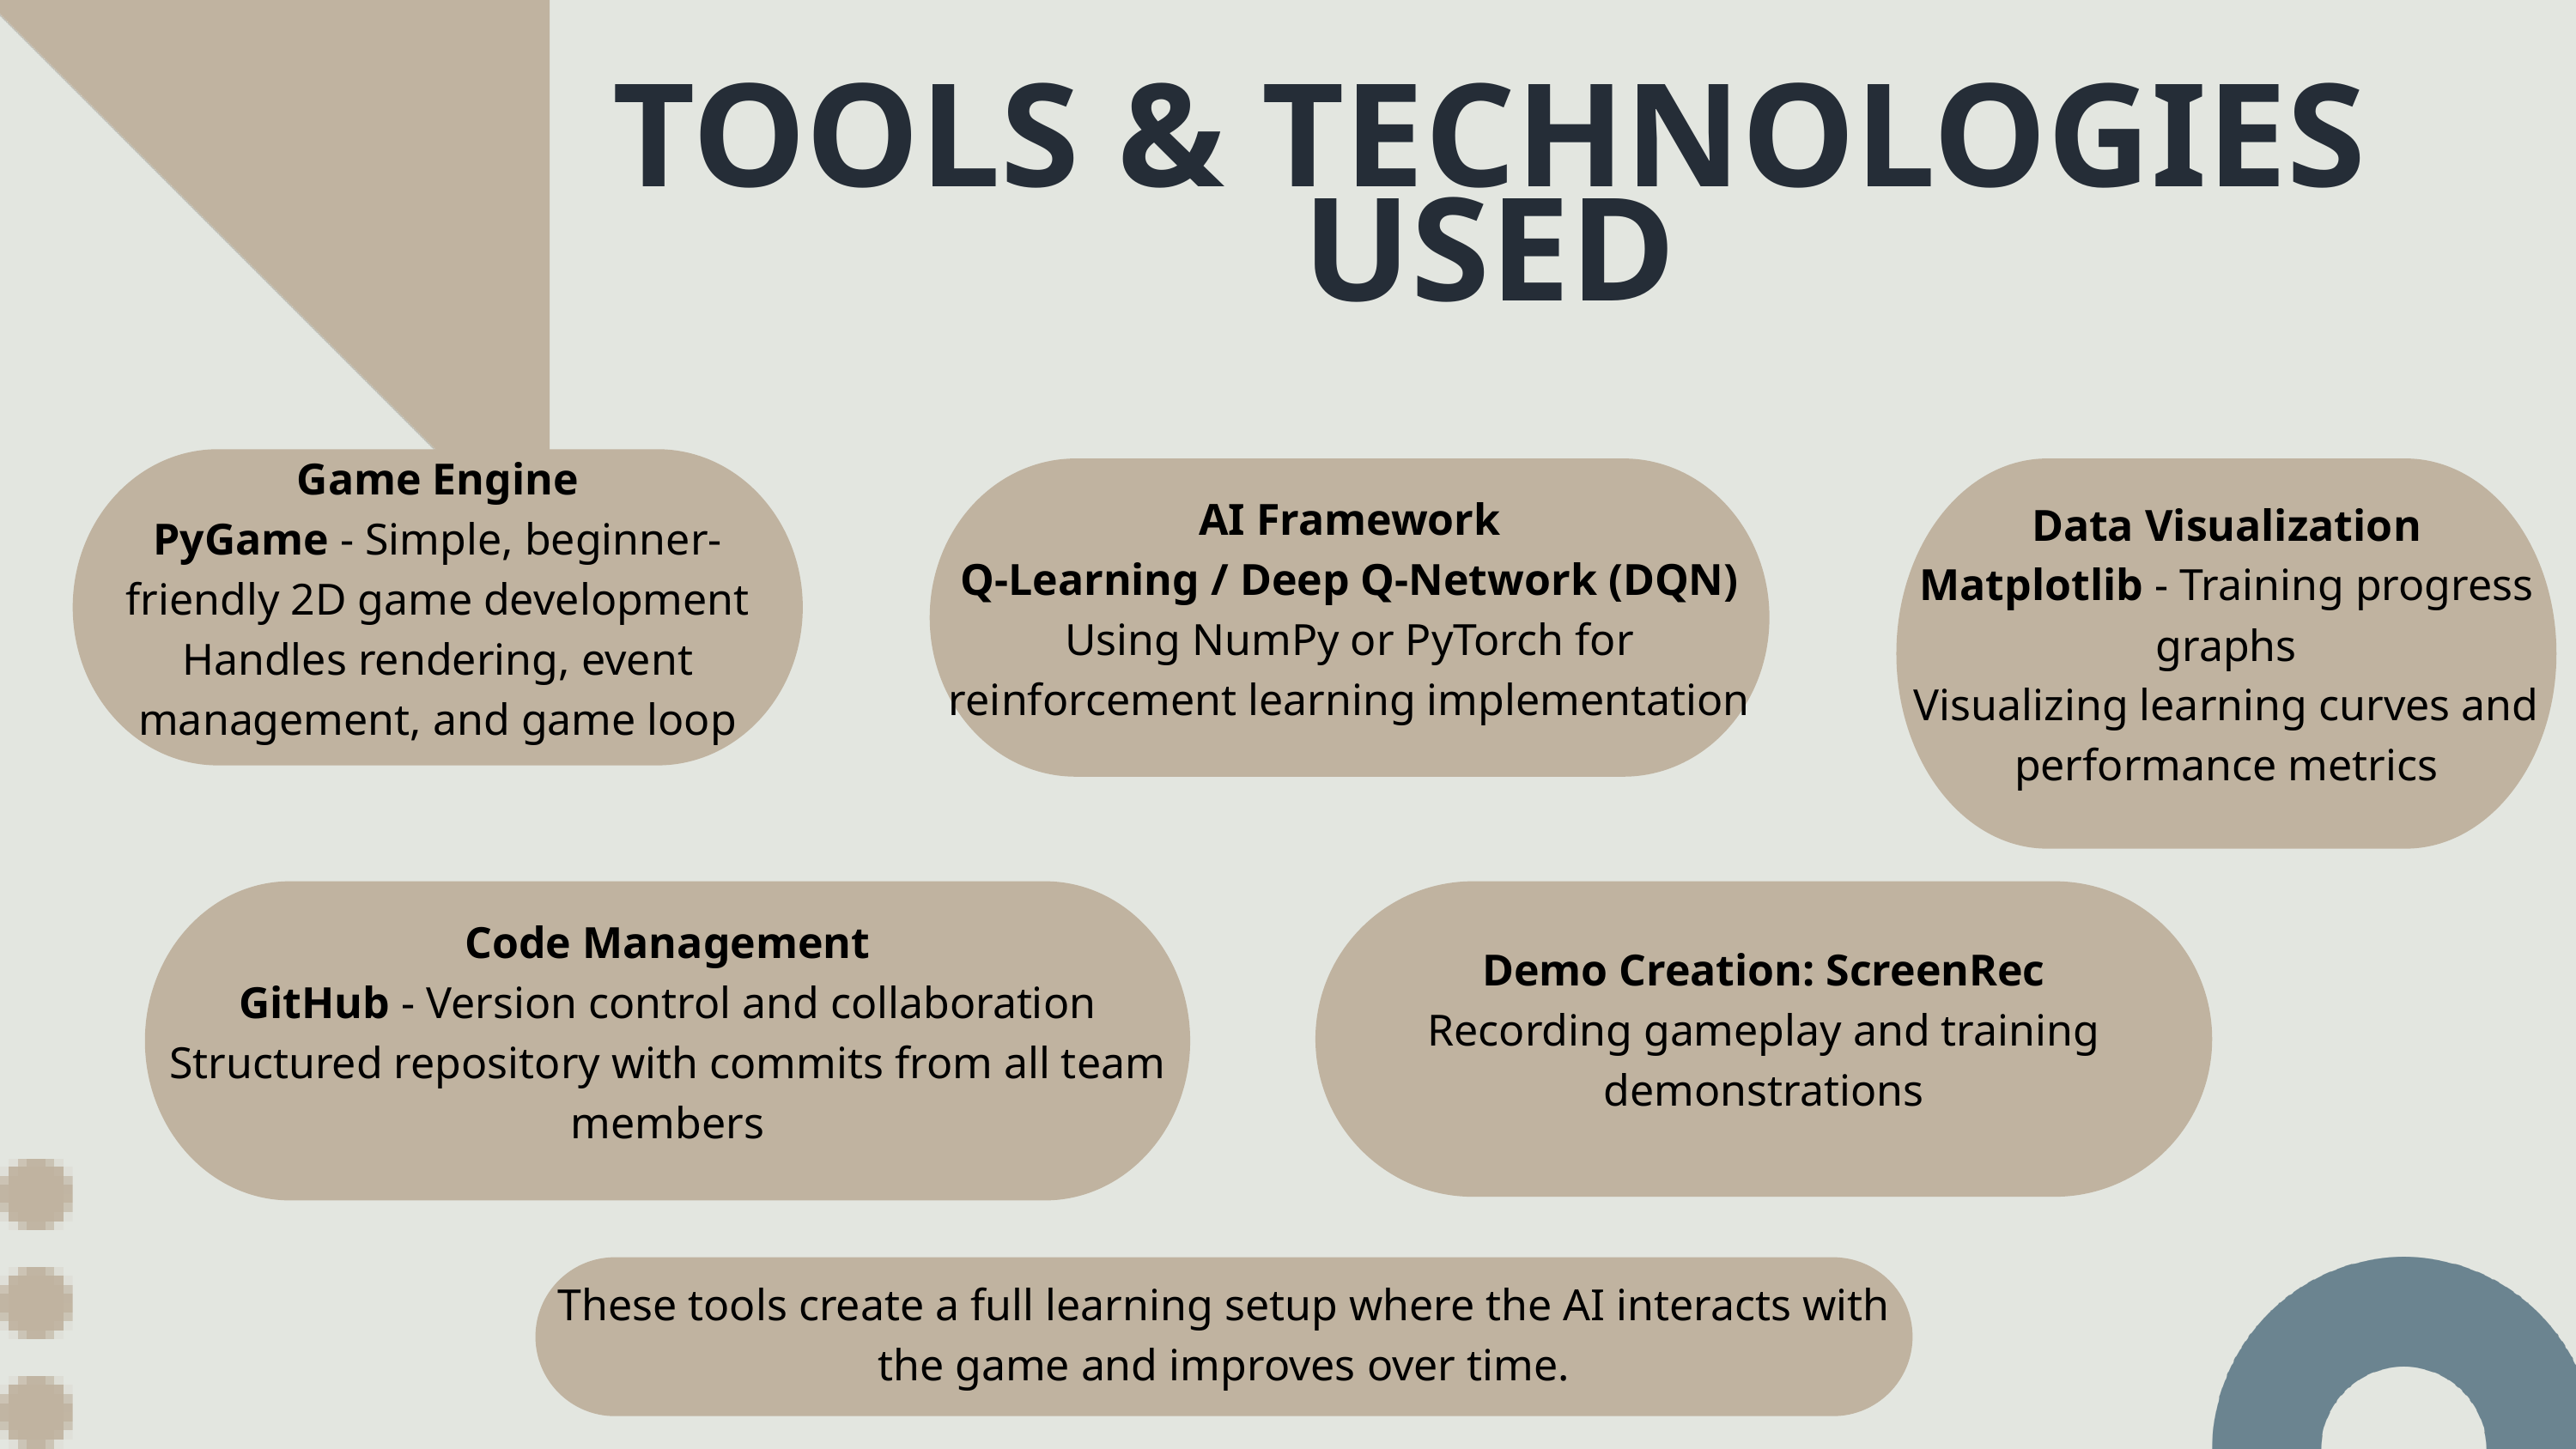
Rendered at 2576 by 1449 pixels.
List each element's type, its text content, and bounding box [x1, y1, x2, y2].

text_box [0, 1159, 73, 1449]
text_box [929, 458, 1770, 777]
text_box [144, 881, 1191, 1201]
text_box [1315, 881, 2213, 1197]
text_box [0, 0, 550, 565]
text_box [1896, 458, 2557, 849]
text_box [2212, 1257, 2576, 1449]
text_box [535, 1257, 1913, 1416]
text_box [72, 449, 804, 766]
text_box TOOLS & TECHNOLOGIES USED [550, 100, 2540, 445]
